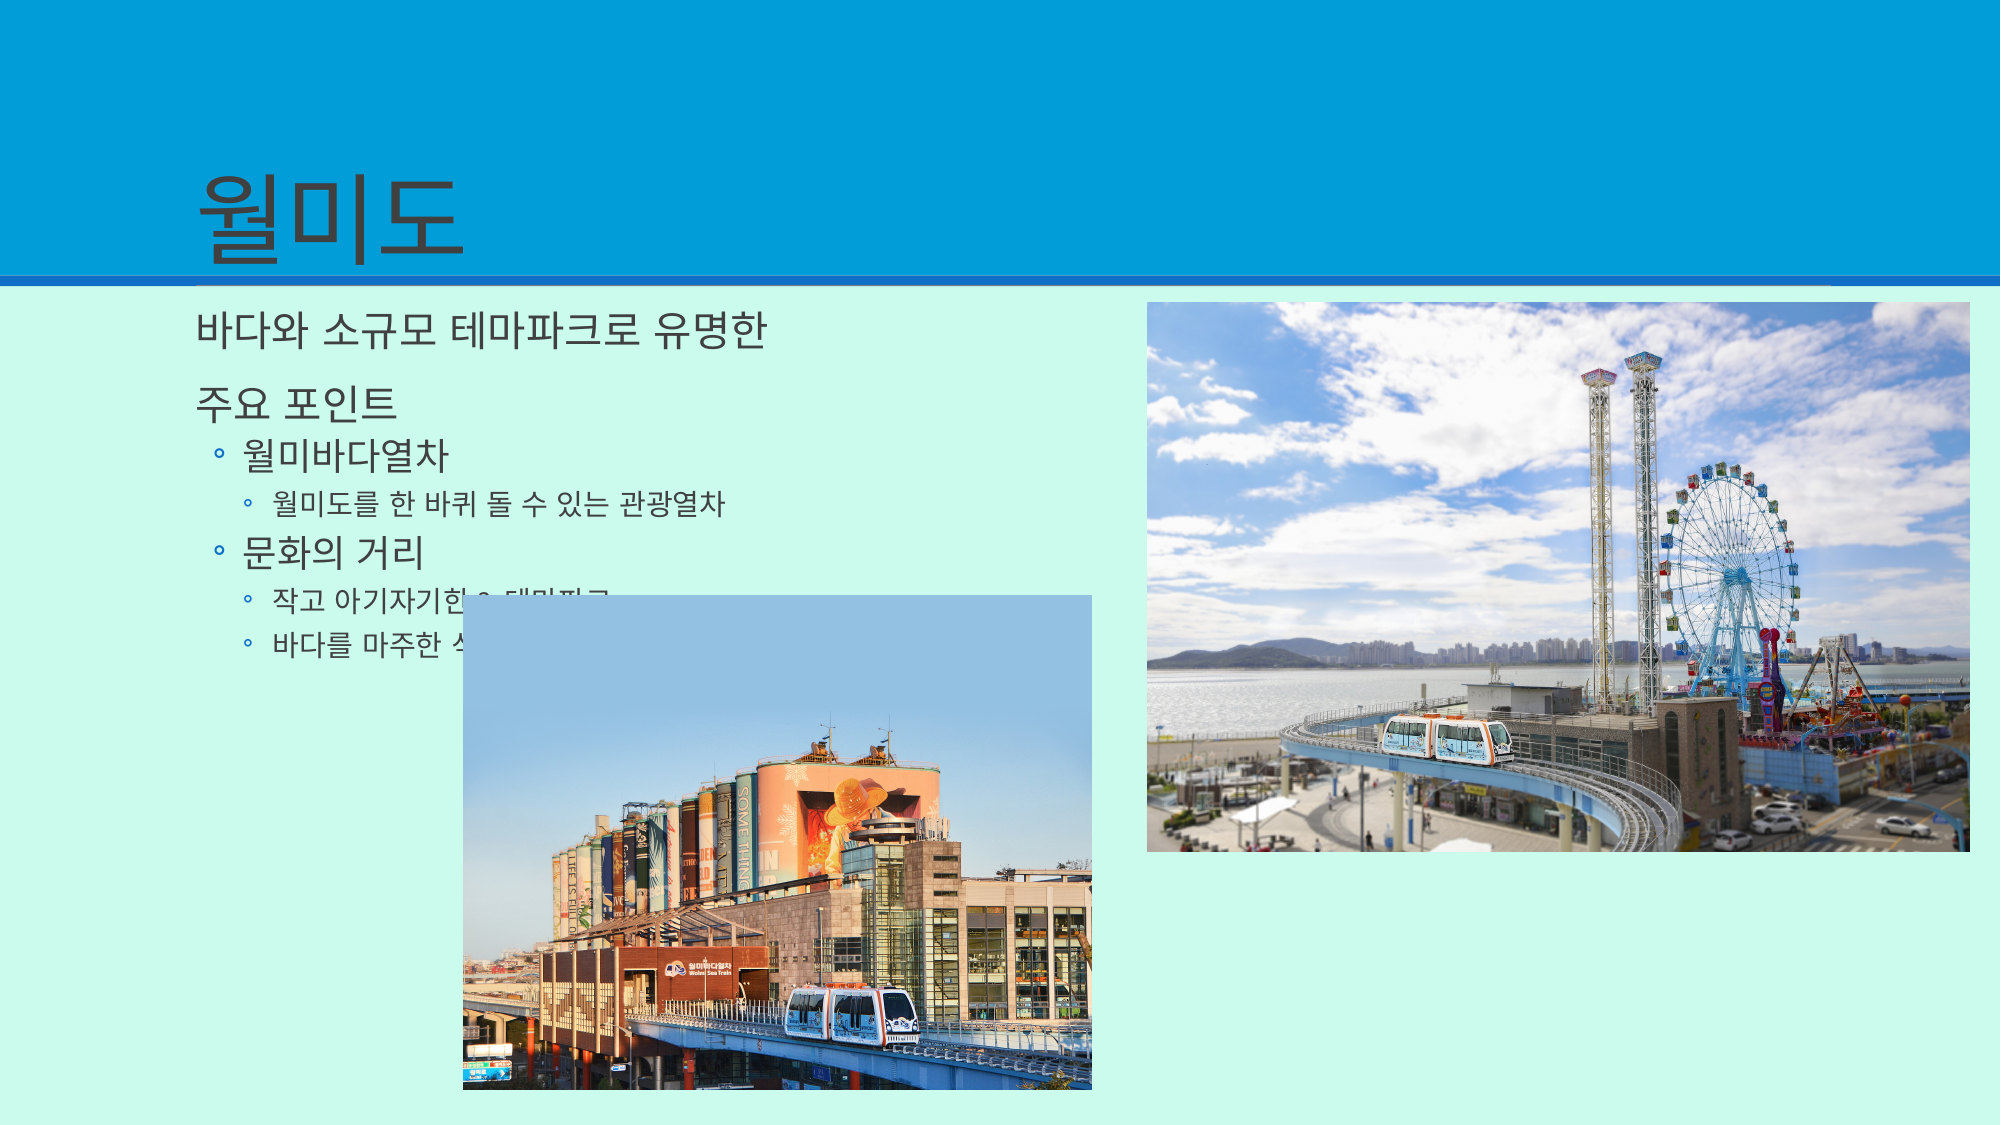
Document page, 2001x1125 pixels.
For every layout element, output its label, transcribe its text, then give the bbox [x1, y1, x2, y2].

title 월미도 [180, 47, 1830, 285]
list 바다와 소규모 테마파크로 유명한 주요 포인트 월미바다열차 월미도를 한 바퀴 돌 수 있는 관광열차 문화의 거리 작고 아기자기한? 테마파크 바다를 마주한 식당가 [180, 302, 1830, 963]
picture [1146, 302, 1971, 852]
picture [463, 594, 1093, 1091]
